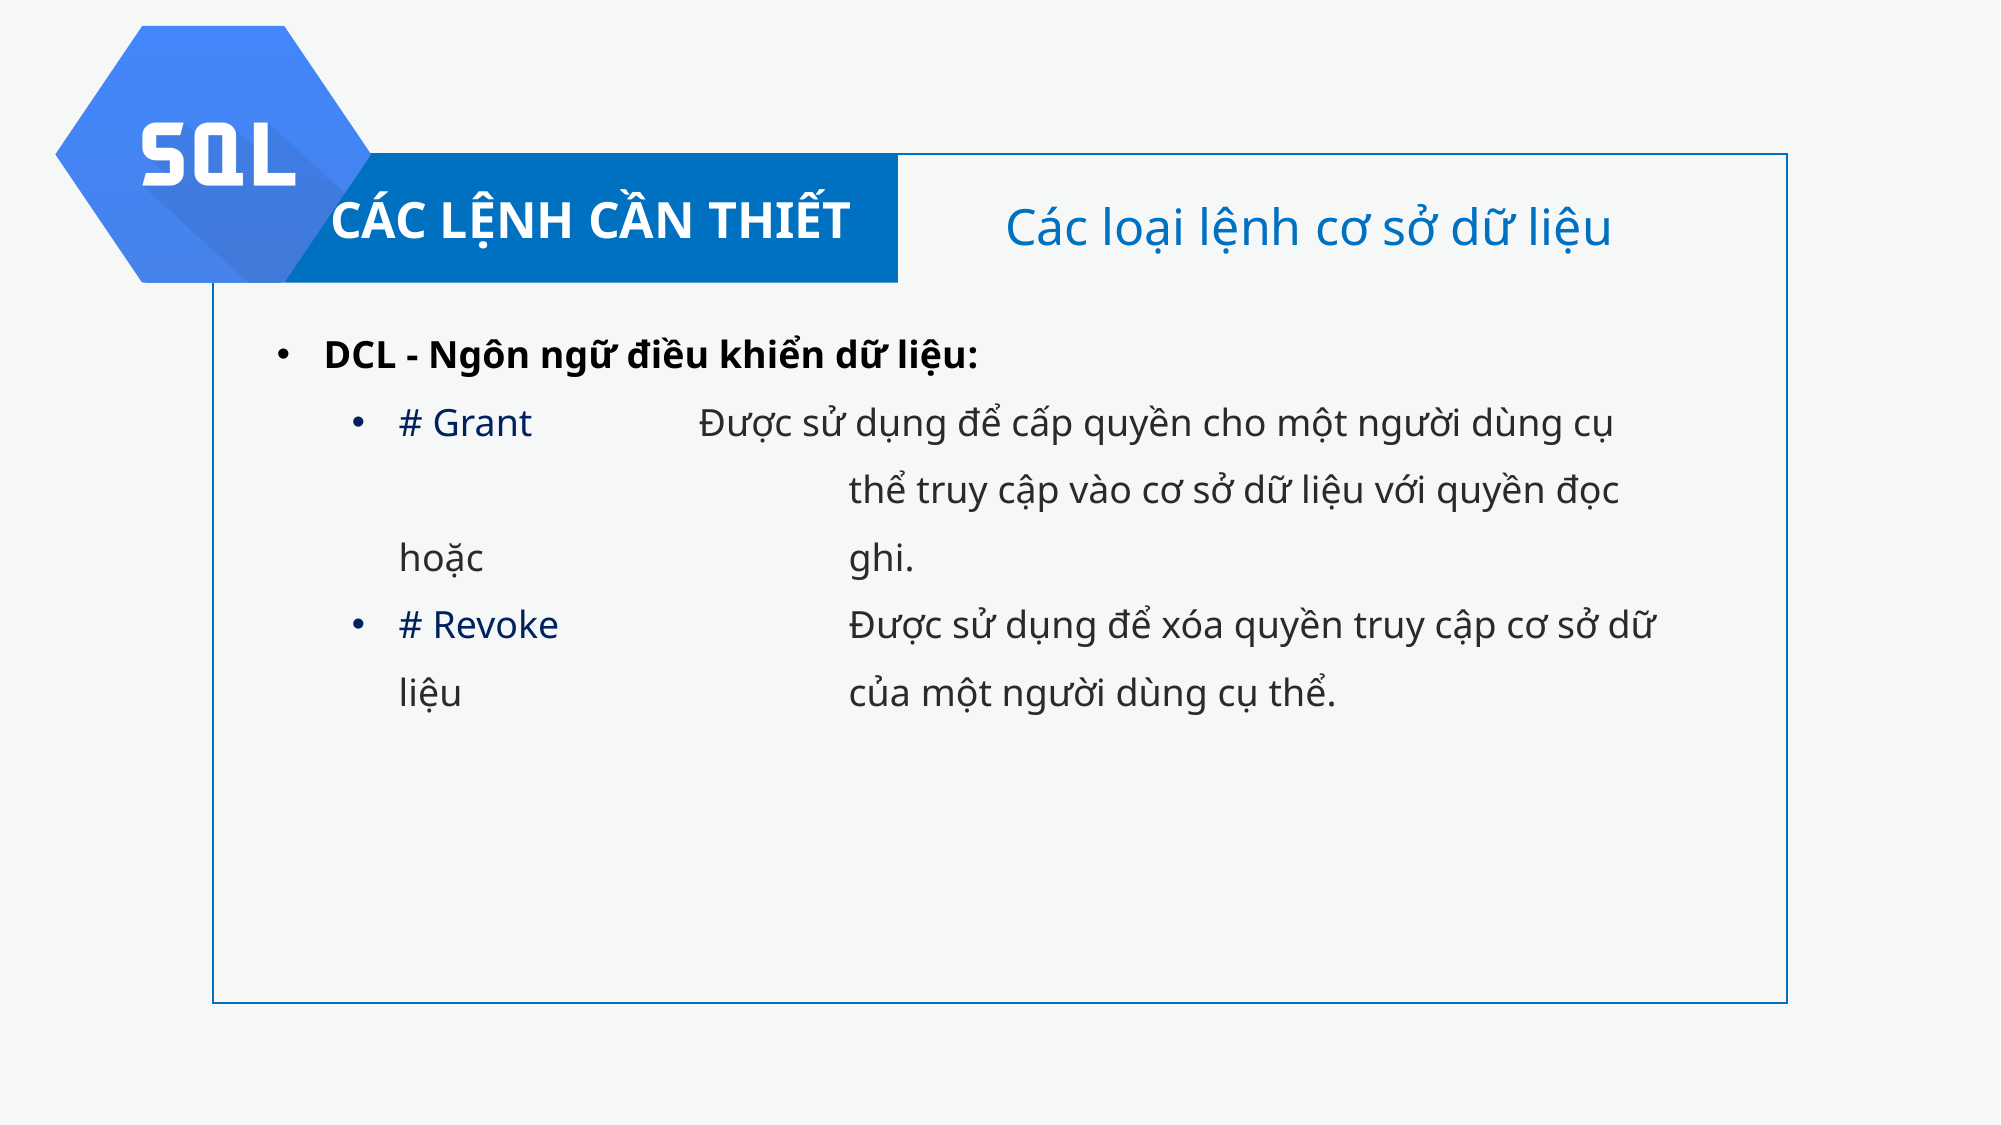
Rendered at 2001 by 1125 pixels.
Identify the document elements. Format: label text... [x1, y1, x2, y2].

text_box [212, 153, 1788, 1004]
text_box DCL - Ngôn ngữ điều khiển dữ liệu: # Grant Được sử dụng để cấp quyền cho một người dùng cụ thể truy cập vào cơ sở dữ liệu với quyền đọc hoặc ghi. # Revoke Được sử dụng để xóa quyền truy cập cơ sở dữ liệu của một người dùng cụ thể. [262, 301, 1730, 722]
text_box CÁC LỆNH CẦN THIẾT [286, 153, 899, 284]
text_box [54, 24, 373, 284]
text_box Các loại lệnh cơ sở dữ liệu [990, 187, 1629, 263]
